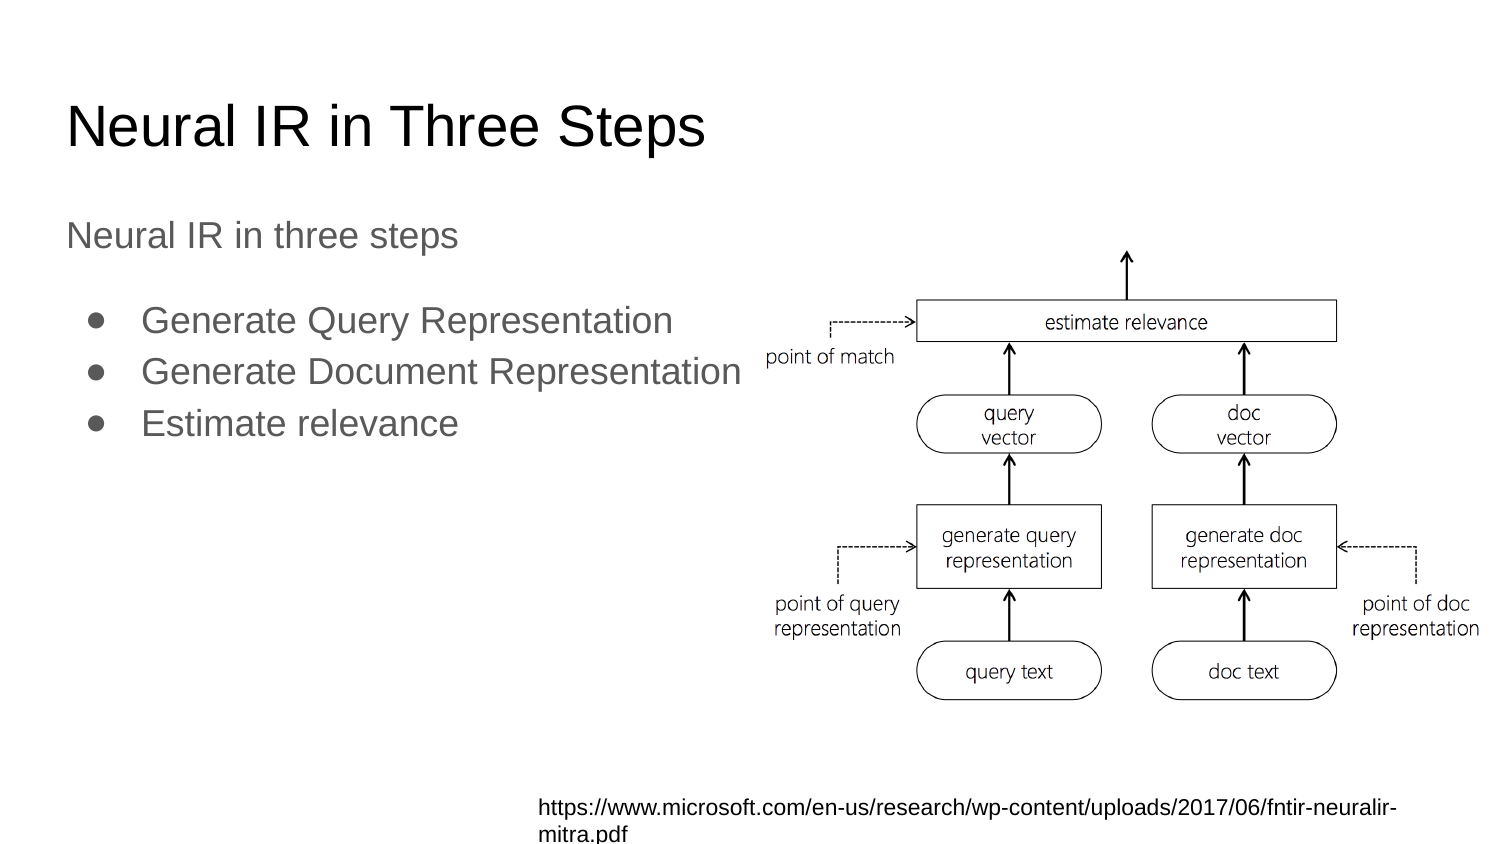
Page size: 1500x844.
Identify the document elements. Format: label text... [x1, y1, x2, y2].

title Neural IR in Three Steps [51, 72, 1449, 167]
picture [762, 239, 1485, 706]
text_box https://www.microsoft.com/en-us/research/wp-content/uploads/2017/06/fntir-neuralir-mitra.pdf [523, 795, 1500, 844]
list Neural IR in three steps Generate Query Representation Generate Document Representation Estimate relevance [51, 189, 792, 828]
